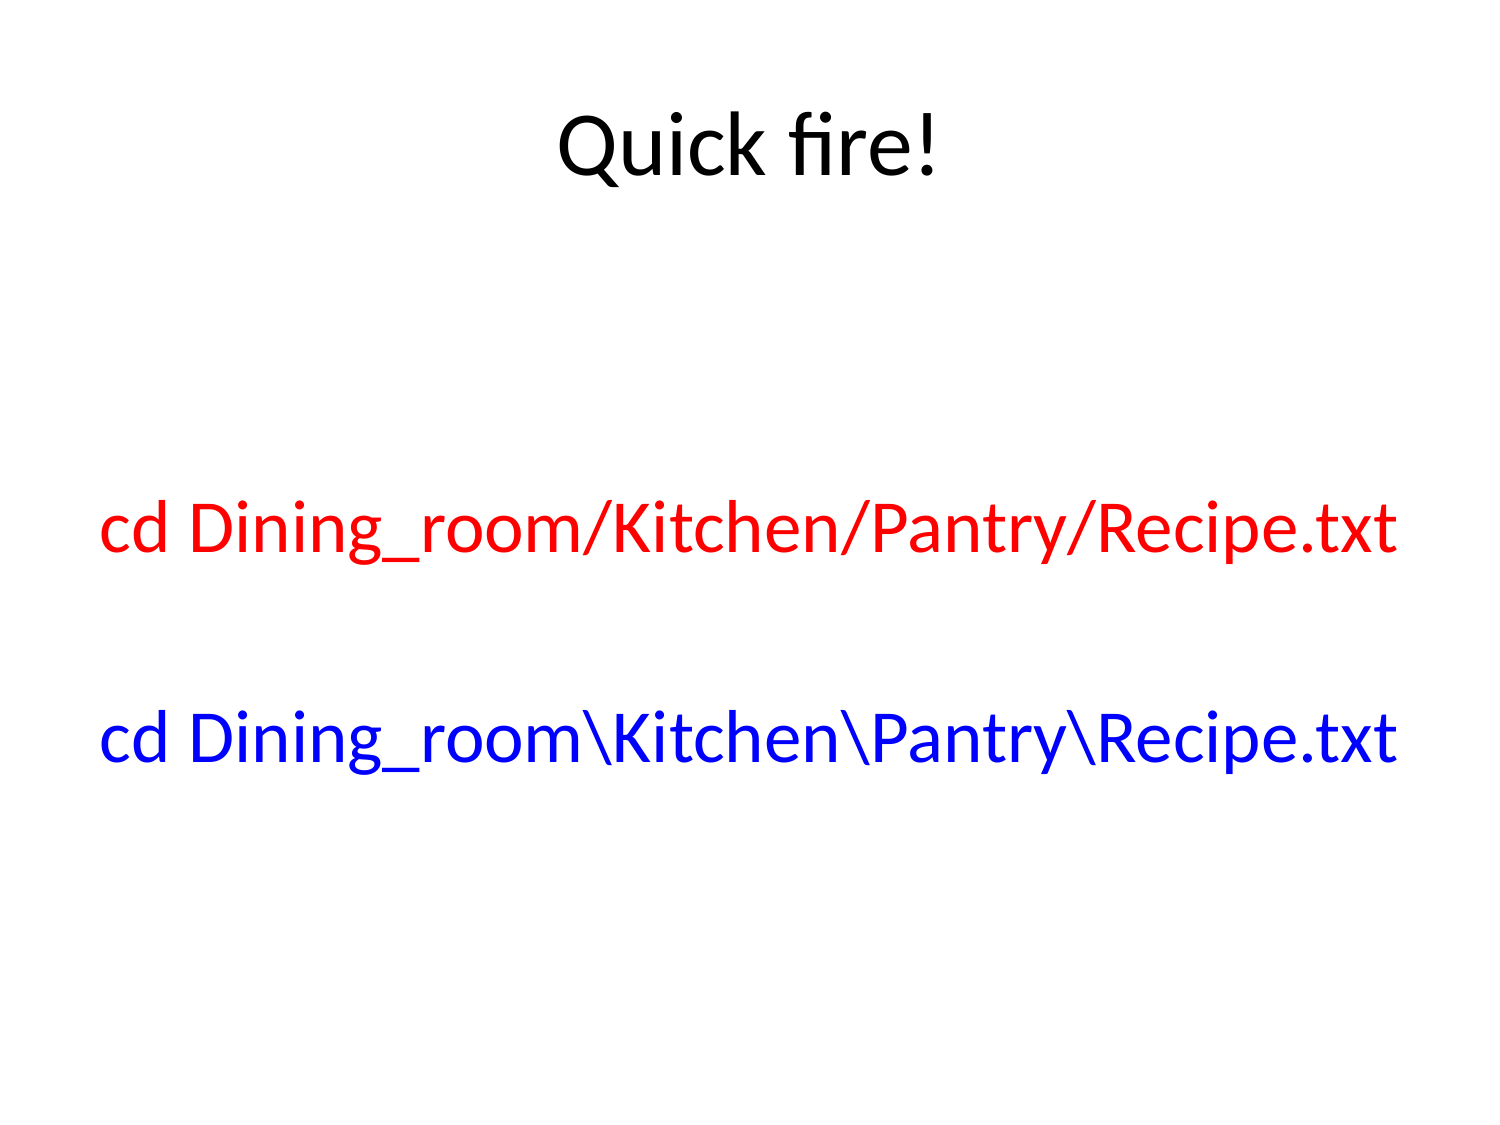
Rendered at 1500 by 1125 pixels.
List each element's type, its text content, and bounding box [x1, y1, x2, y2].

title Quick fire! [75, 45, 1425, 233]
list cd Dining_room/Kitchen/Pantry/Recipe.txt cd Dining_room\Kitchen\Pantry\Recipe.txt [75, 469, 1425, 1005]
